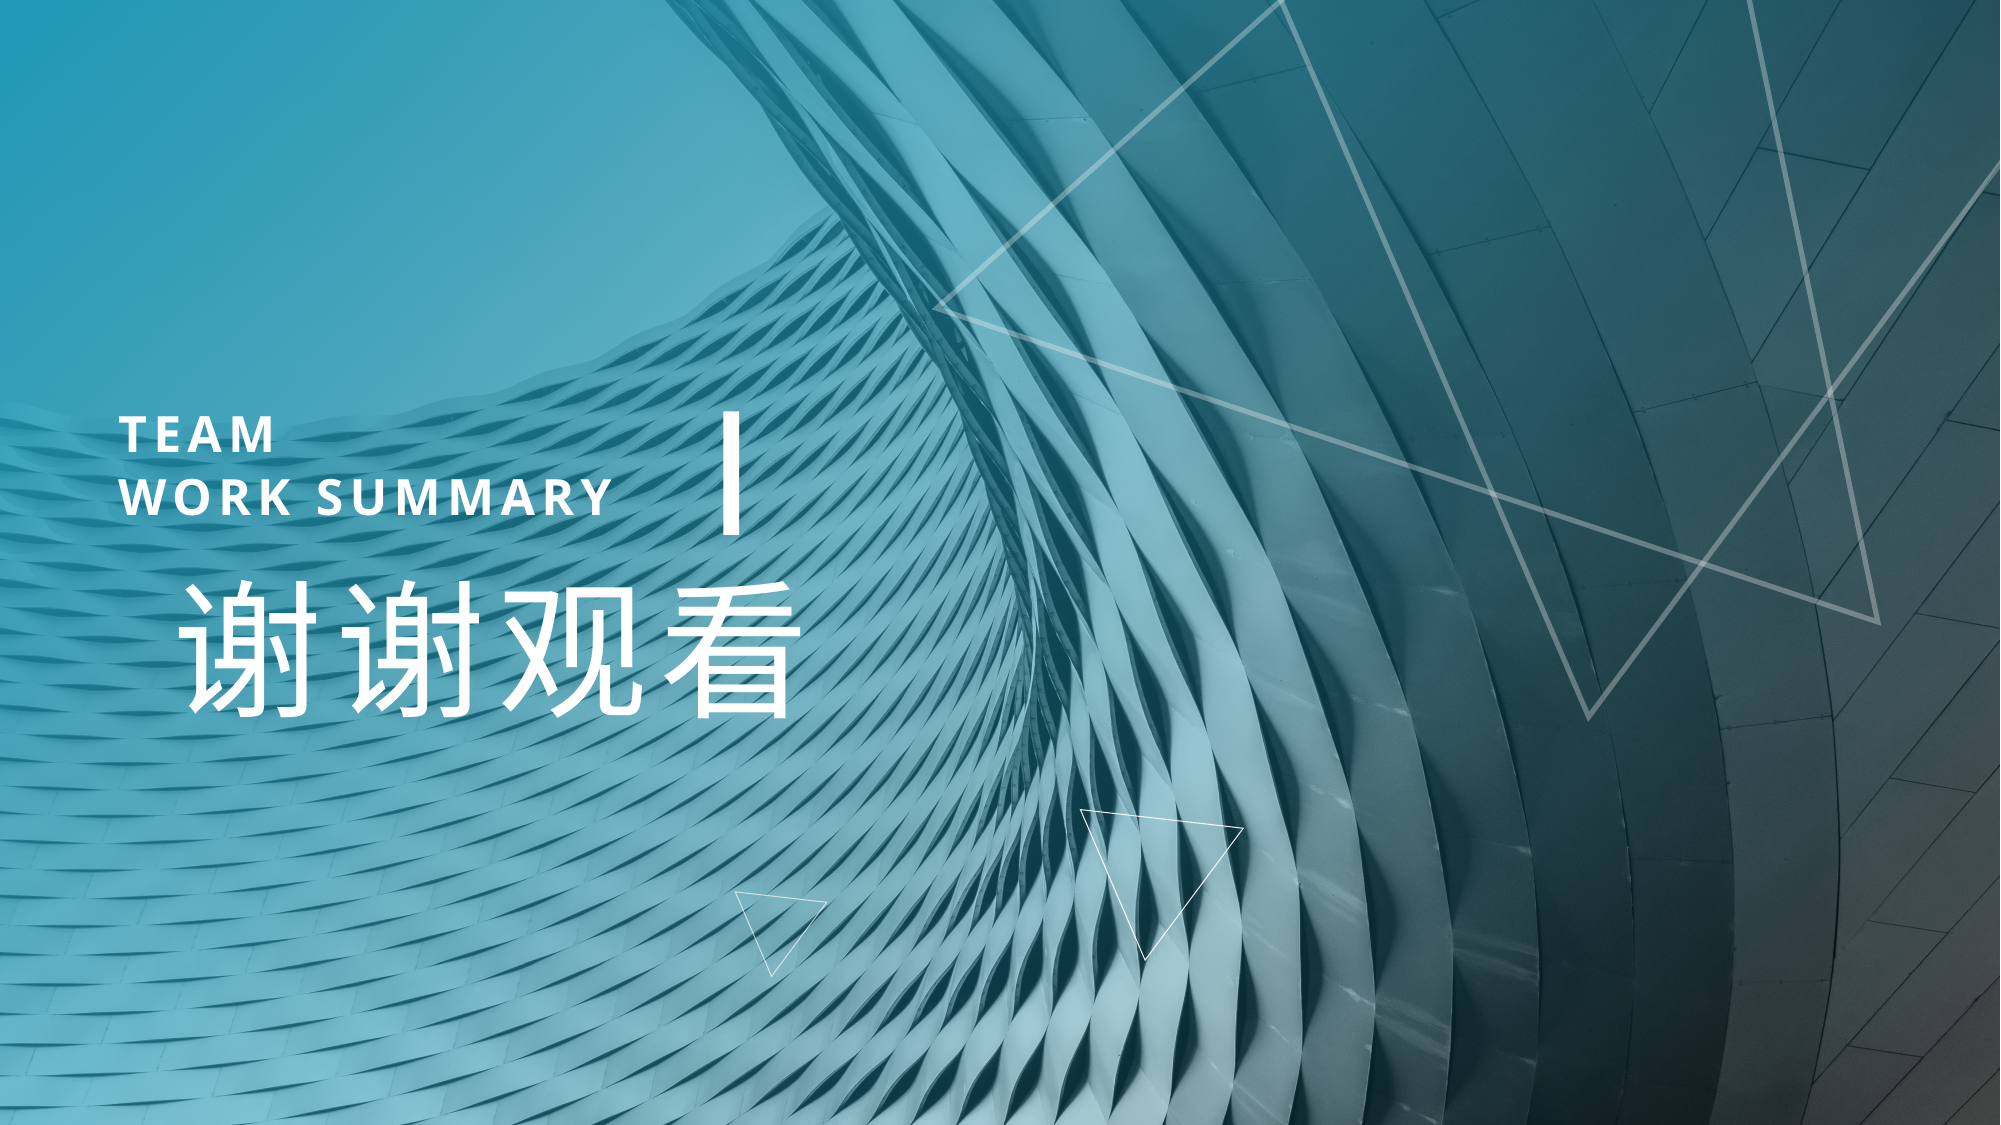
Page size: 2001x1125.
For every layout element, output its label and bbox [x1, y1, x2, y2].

text_box [0, 0, 2000, 1125]
text_box [161, 411, 739, 535]
